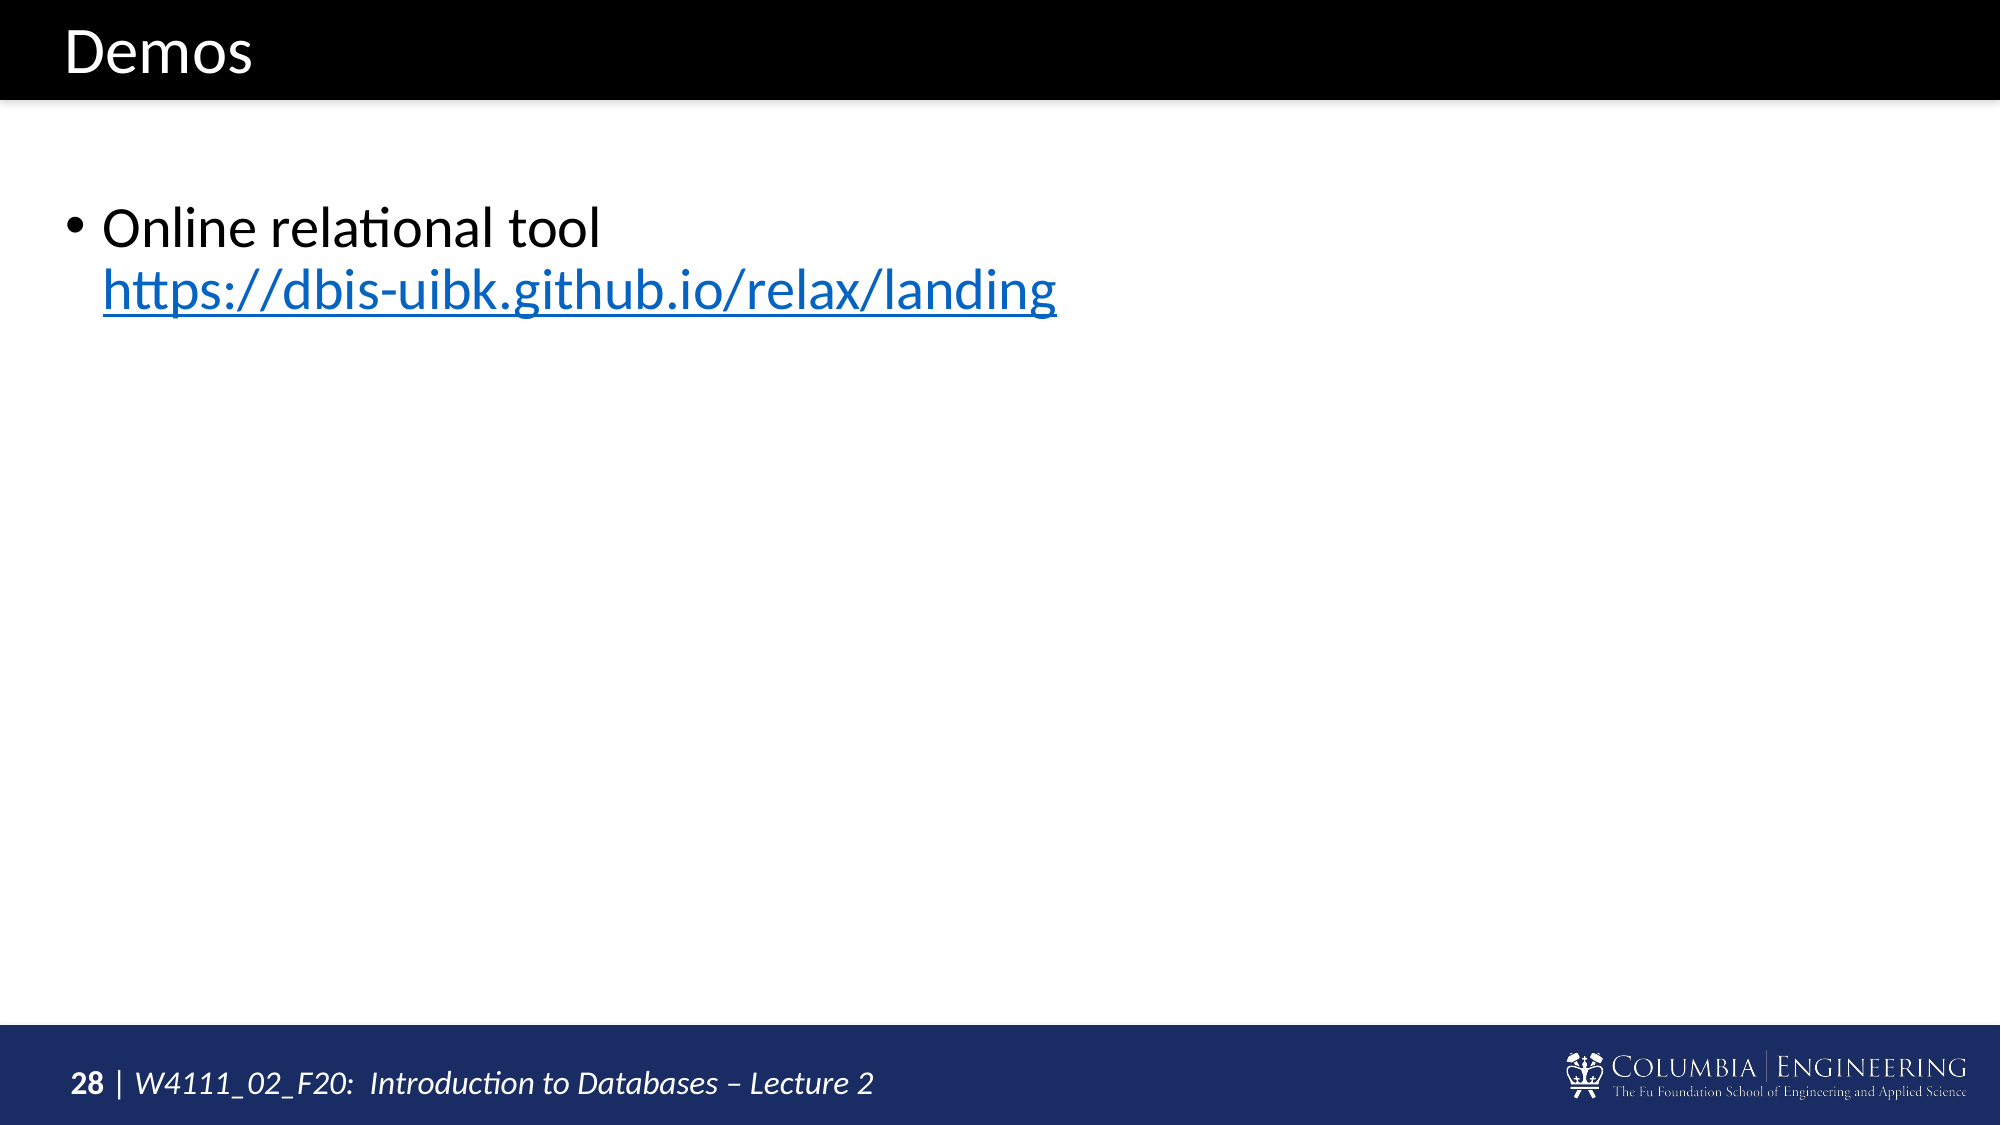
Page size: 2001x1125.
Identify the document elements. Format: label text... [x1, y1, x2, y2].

text_box [0, 0, 2000, 100]
text_box Demos [49, 0, 1540, 95]
picture [1566, 1050, 1967, 1100]
list Online relational tool https://dbis-uibk.github.io/relax/landing [50, 189, 1983, 1028]
text_box 28 | W4111_02_F20: Introduction to Databases – Lecture 2 [55, 1028, 1540, 1109]
text_box [0, 1025, 2000, 1125]
